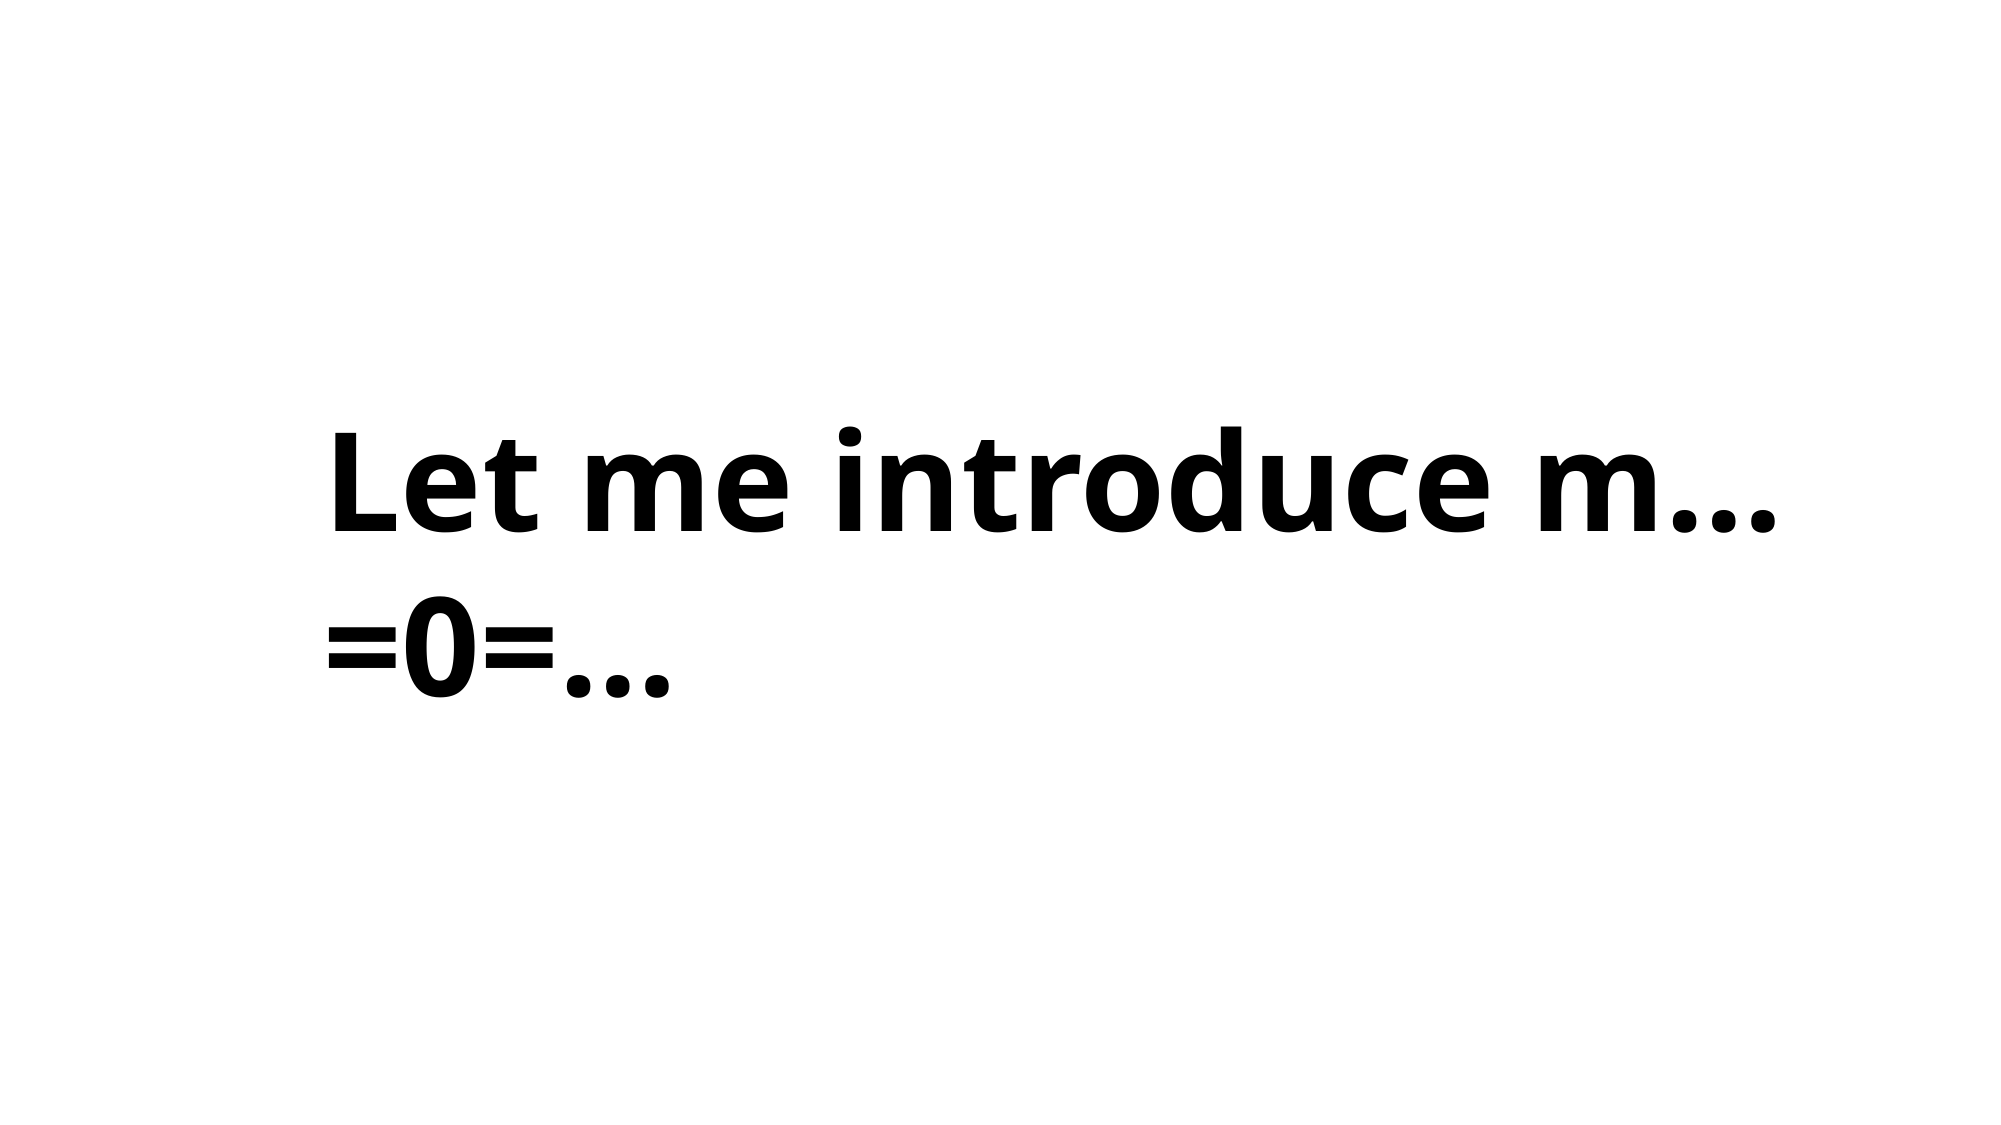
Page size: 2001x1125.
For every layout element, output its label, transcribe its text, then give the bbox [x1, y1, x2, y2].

text_box Let me introduce m… =0=… [315, 386, 1792, 732]
